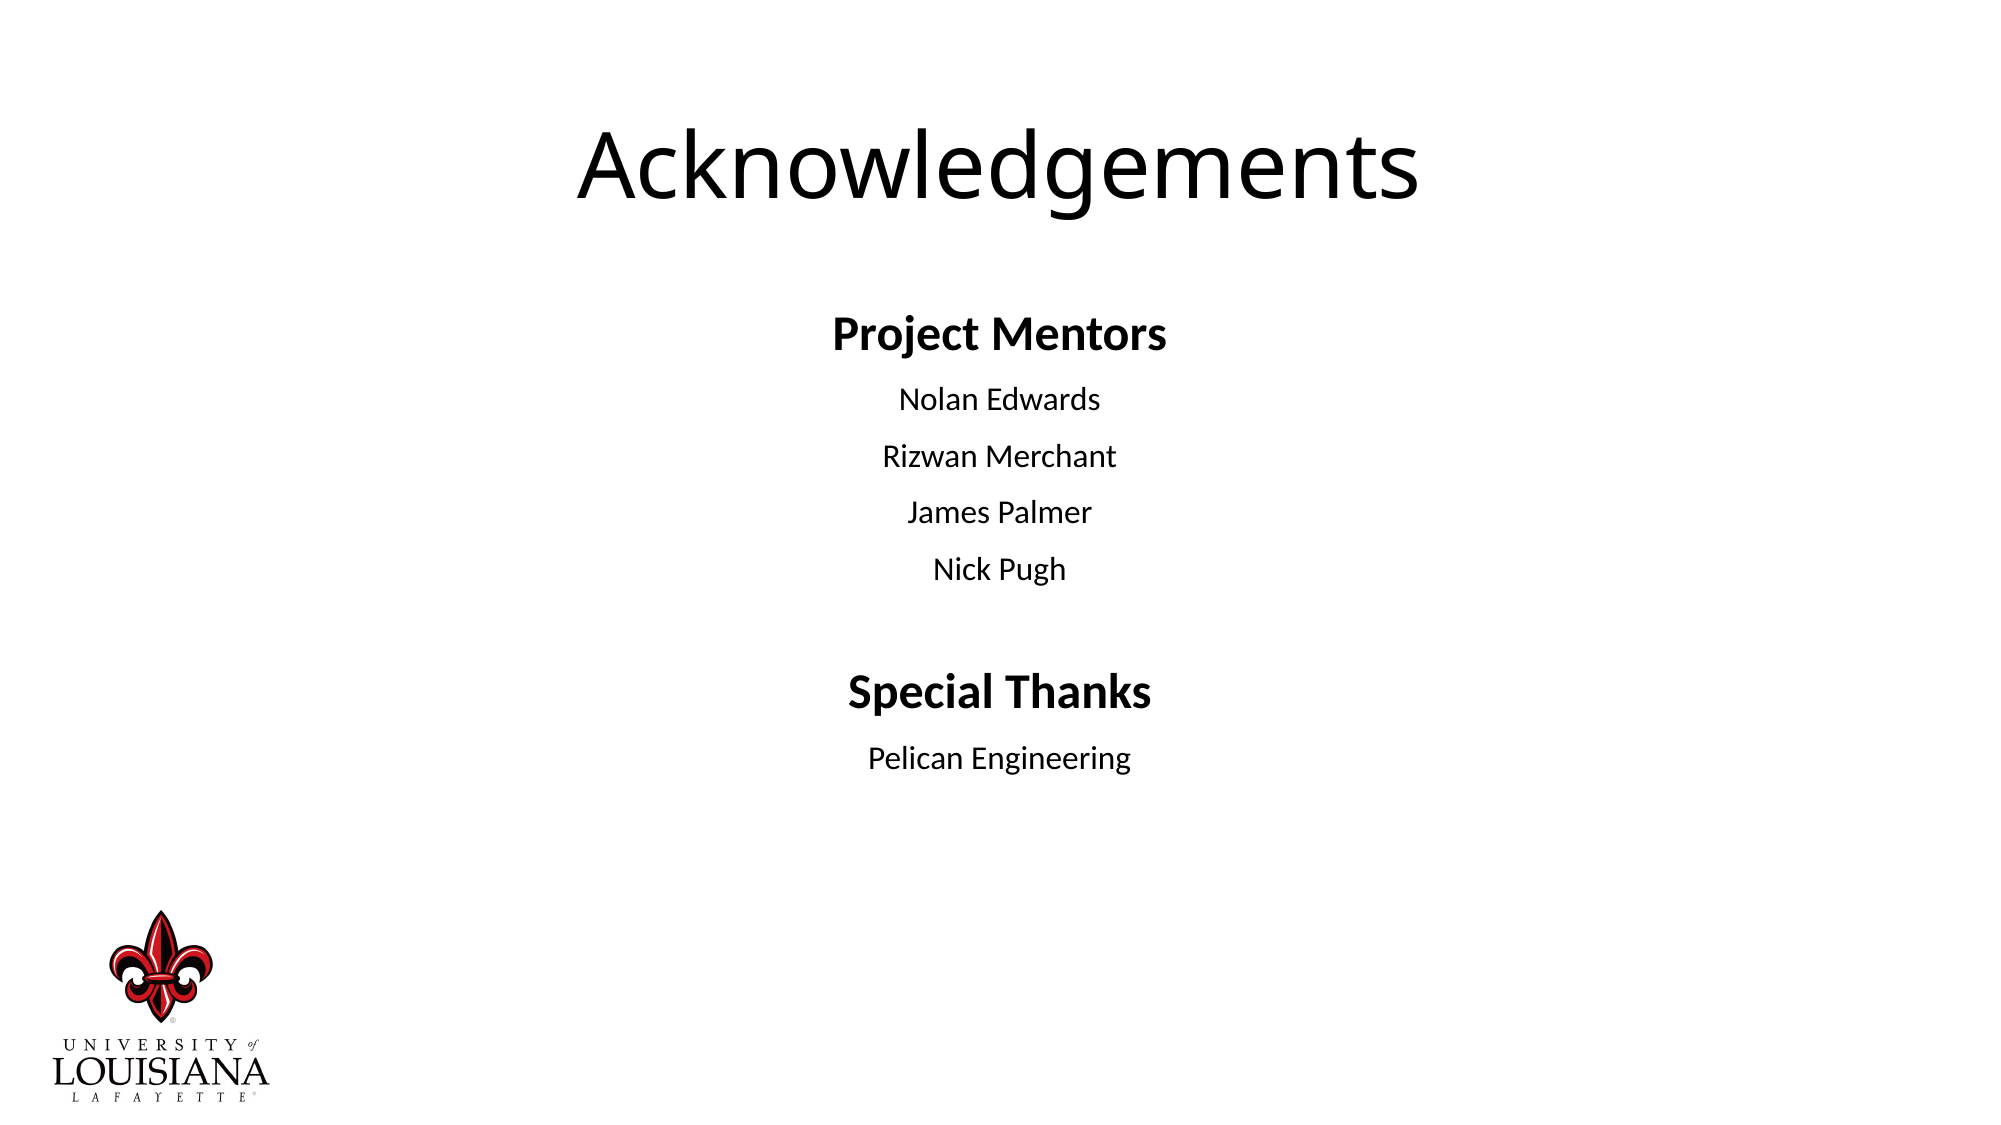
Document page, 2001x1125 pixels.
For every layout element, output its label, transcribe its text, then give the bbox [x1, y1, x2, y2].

title Acknowledgements [137, 59, 1863, 278]
picture [15, 908, 307, 1103]
list Project Mentors Nolan Edwards Rizwan Merchant James Palmer Nick Pugh Special Thanks Pelican Engineering [137, 299, 1863, 1014]
